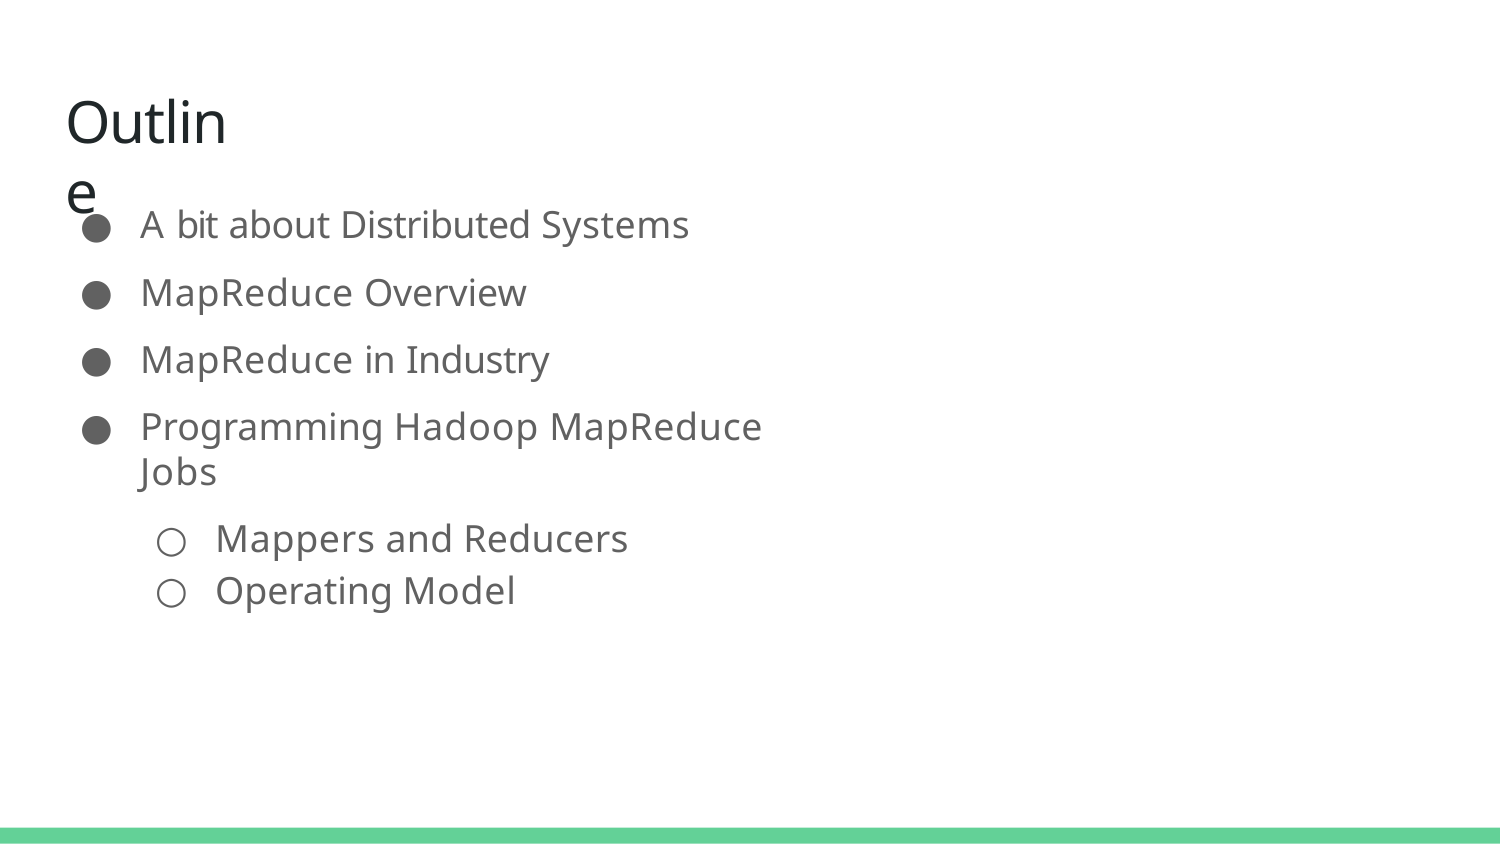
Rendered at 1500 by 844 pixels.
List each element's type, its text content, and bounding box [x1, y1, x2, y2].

text_box A bit about Distributed Systems MapReduce Overview MapReduce in Industry Programming Hadoop MapReduce Jobs Mappers and Reducers Operating Model [77, 177, 800, 612]
title Outline [63, 82, 253, 226]
